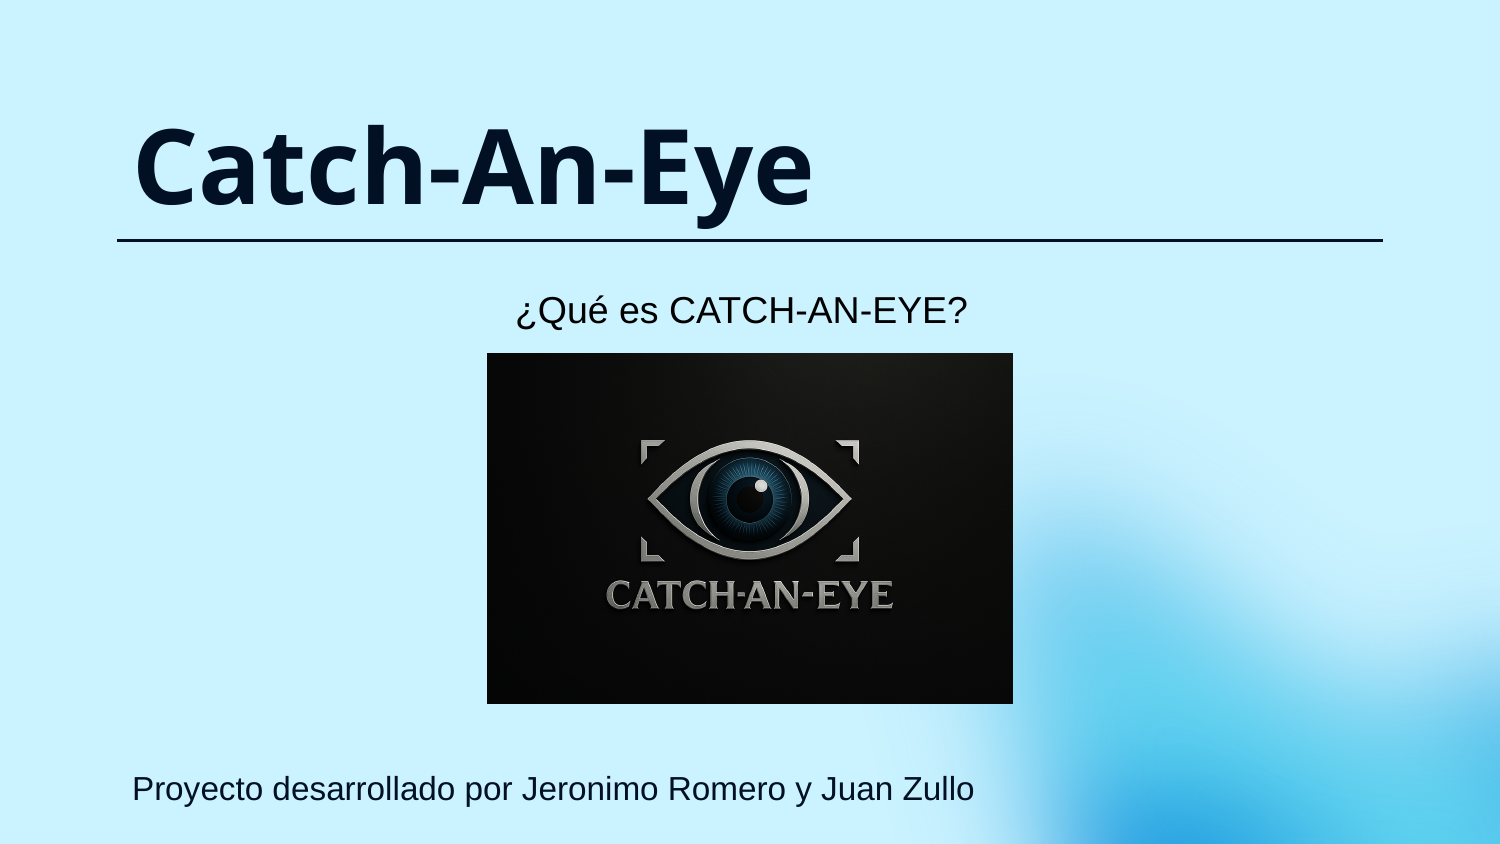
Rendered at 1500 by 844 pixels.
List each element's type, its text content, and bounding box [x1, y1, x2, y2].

text_box ¿Qué es CATCH-AN-EYE? [499, 271, 1000, 352]
title Catch-An-Eye [116, 88, 1383, 239]
picture [487, 353, 1500, 844]
subtitle Proyecto desarrollado por Jeronimo Romero y Juan Zullo [116, 751, 1383, 820]
